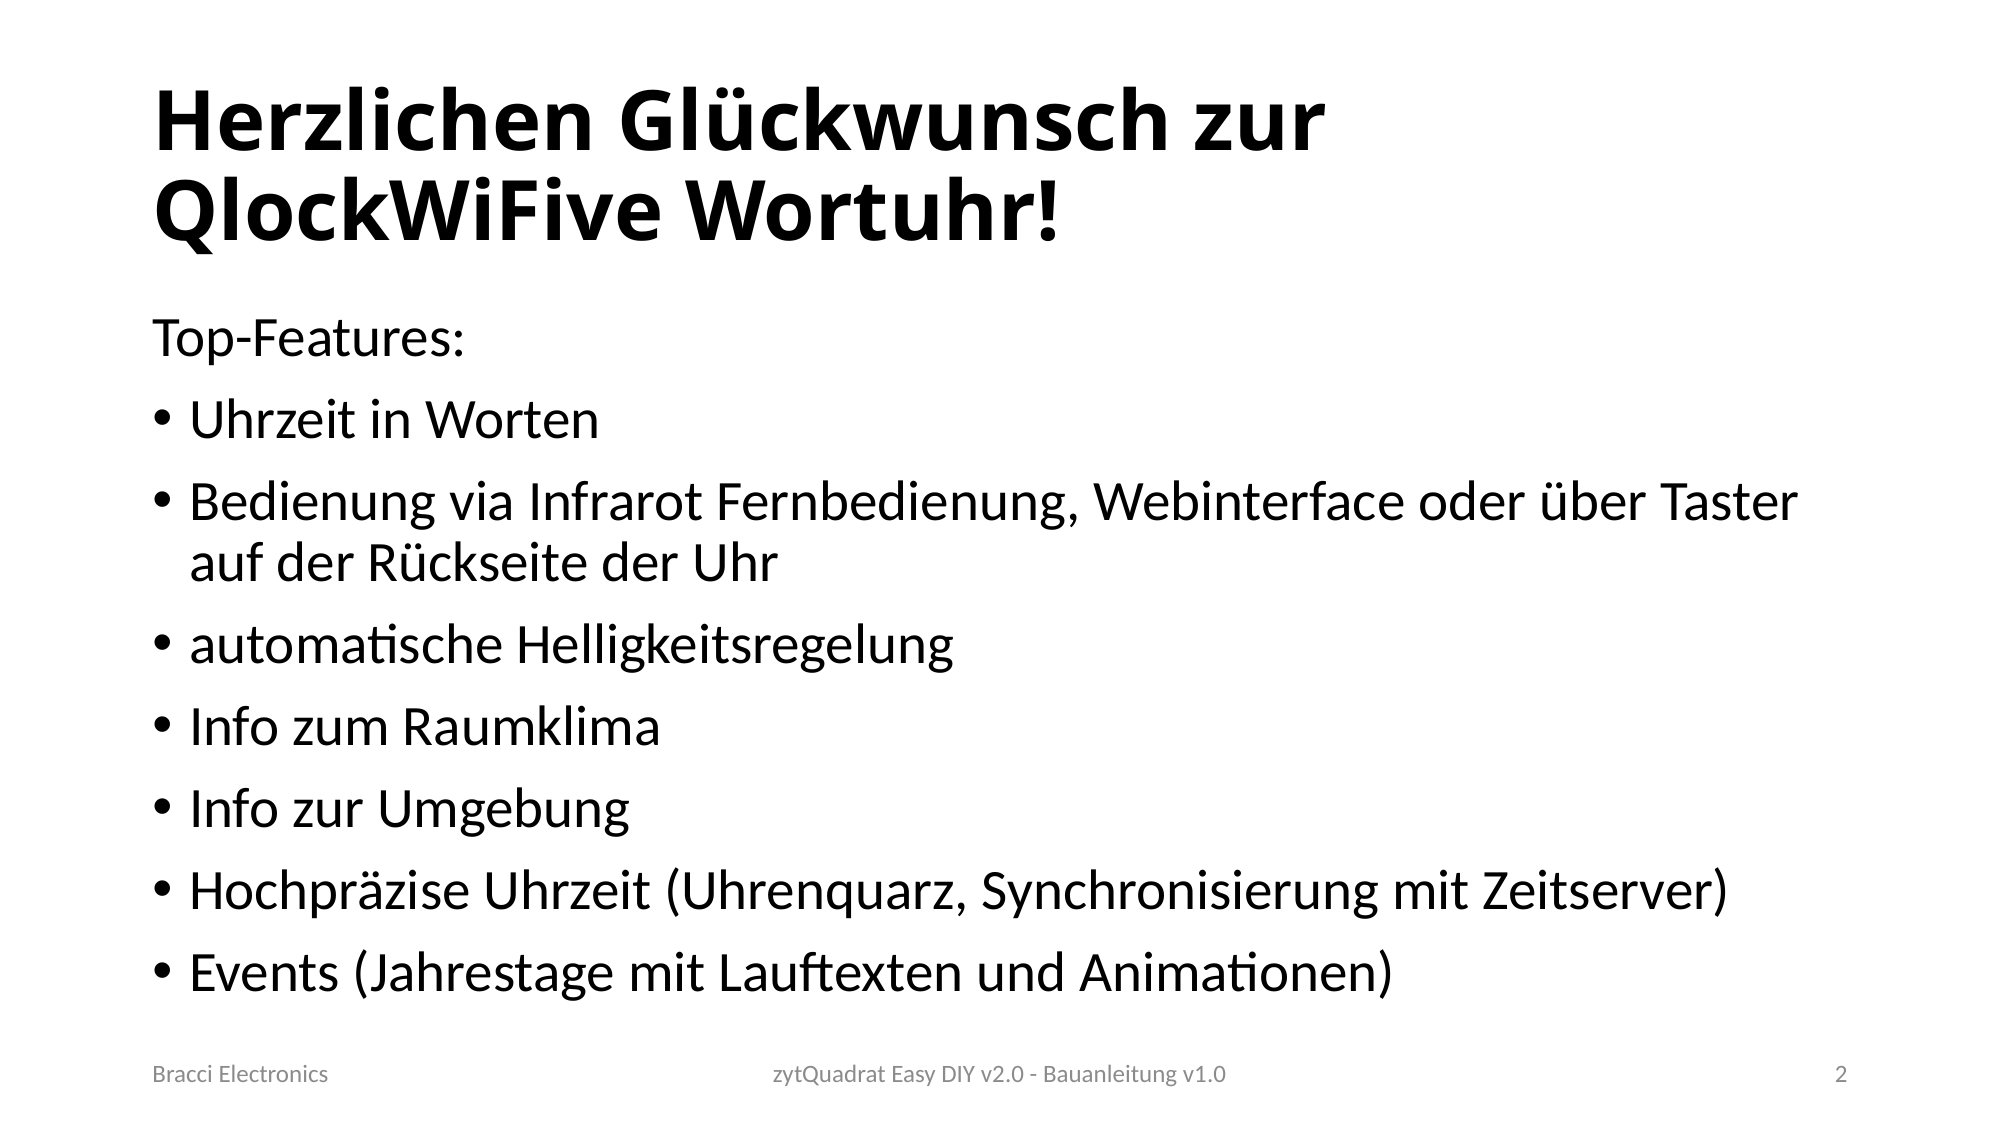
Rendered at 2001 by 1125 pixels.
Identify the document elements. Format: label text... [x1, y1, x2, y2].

slide_number Bracci Electronics [137, 1042, 588, 1103]
list Top-Features: Uhrzeit in Worten Bedienung via Infrarot Fernbedienung, Webinterface oder über Taster auf der Rückseite der Uhr automatische Helligkeitsregelung Info zum Raumklima Info zur Umgebung Hochpräzise Uhrzeit (Uhrenquarz, Synchronisierung mit Zeitserver) Events (Jahrestage mit Lauftexten und Animationen) [137, 299, 1863, 1014]
footer zytQuadrat Easy DIY v2.0 - Bauanleitung v1.0 [662, 1042, 1338, 1103]
title Herzlichen Glückwunsch zur QlockWiFive Wortuhr! [137, 59, 1863, 278]
slide_number 2 [1412, 1042, 1863, 1103]
